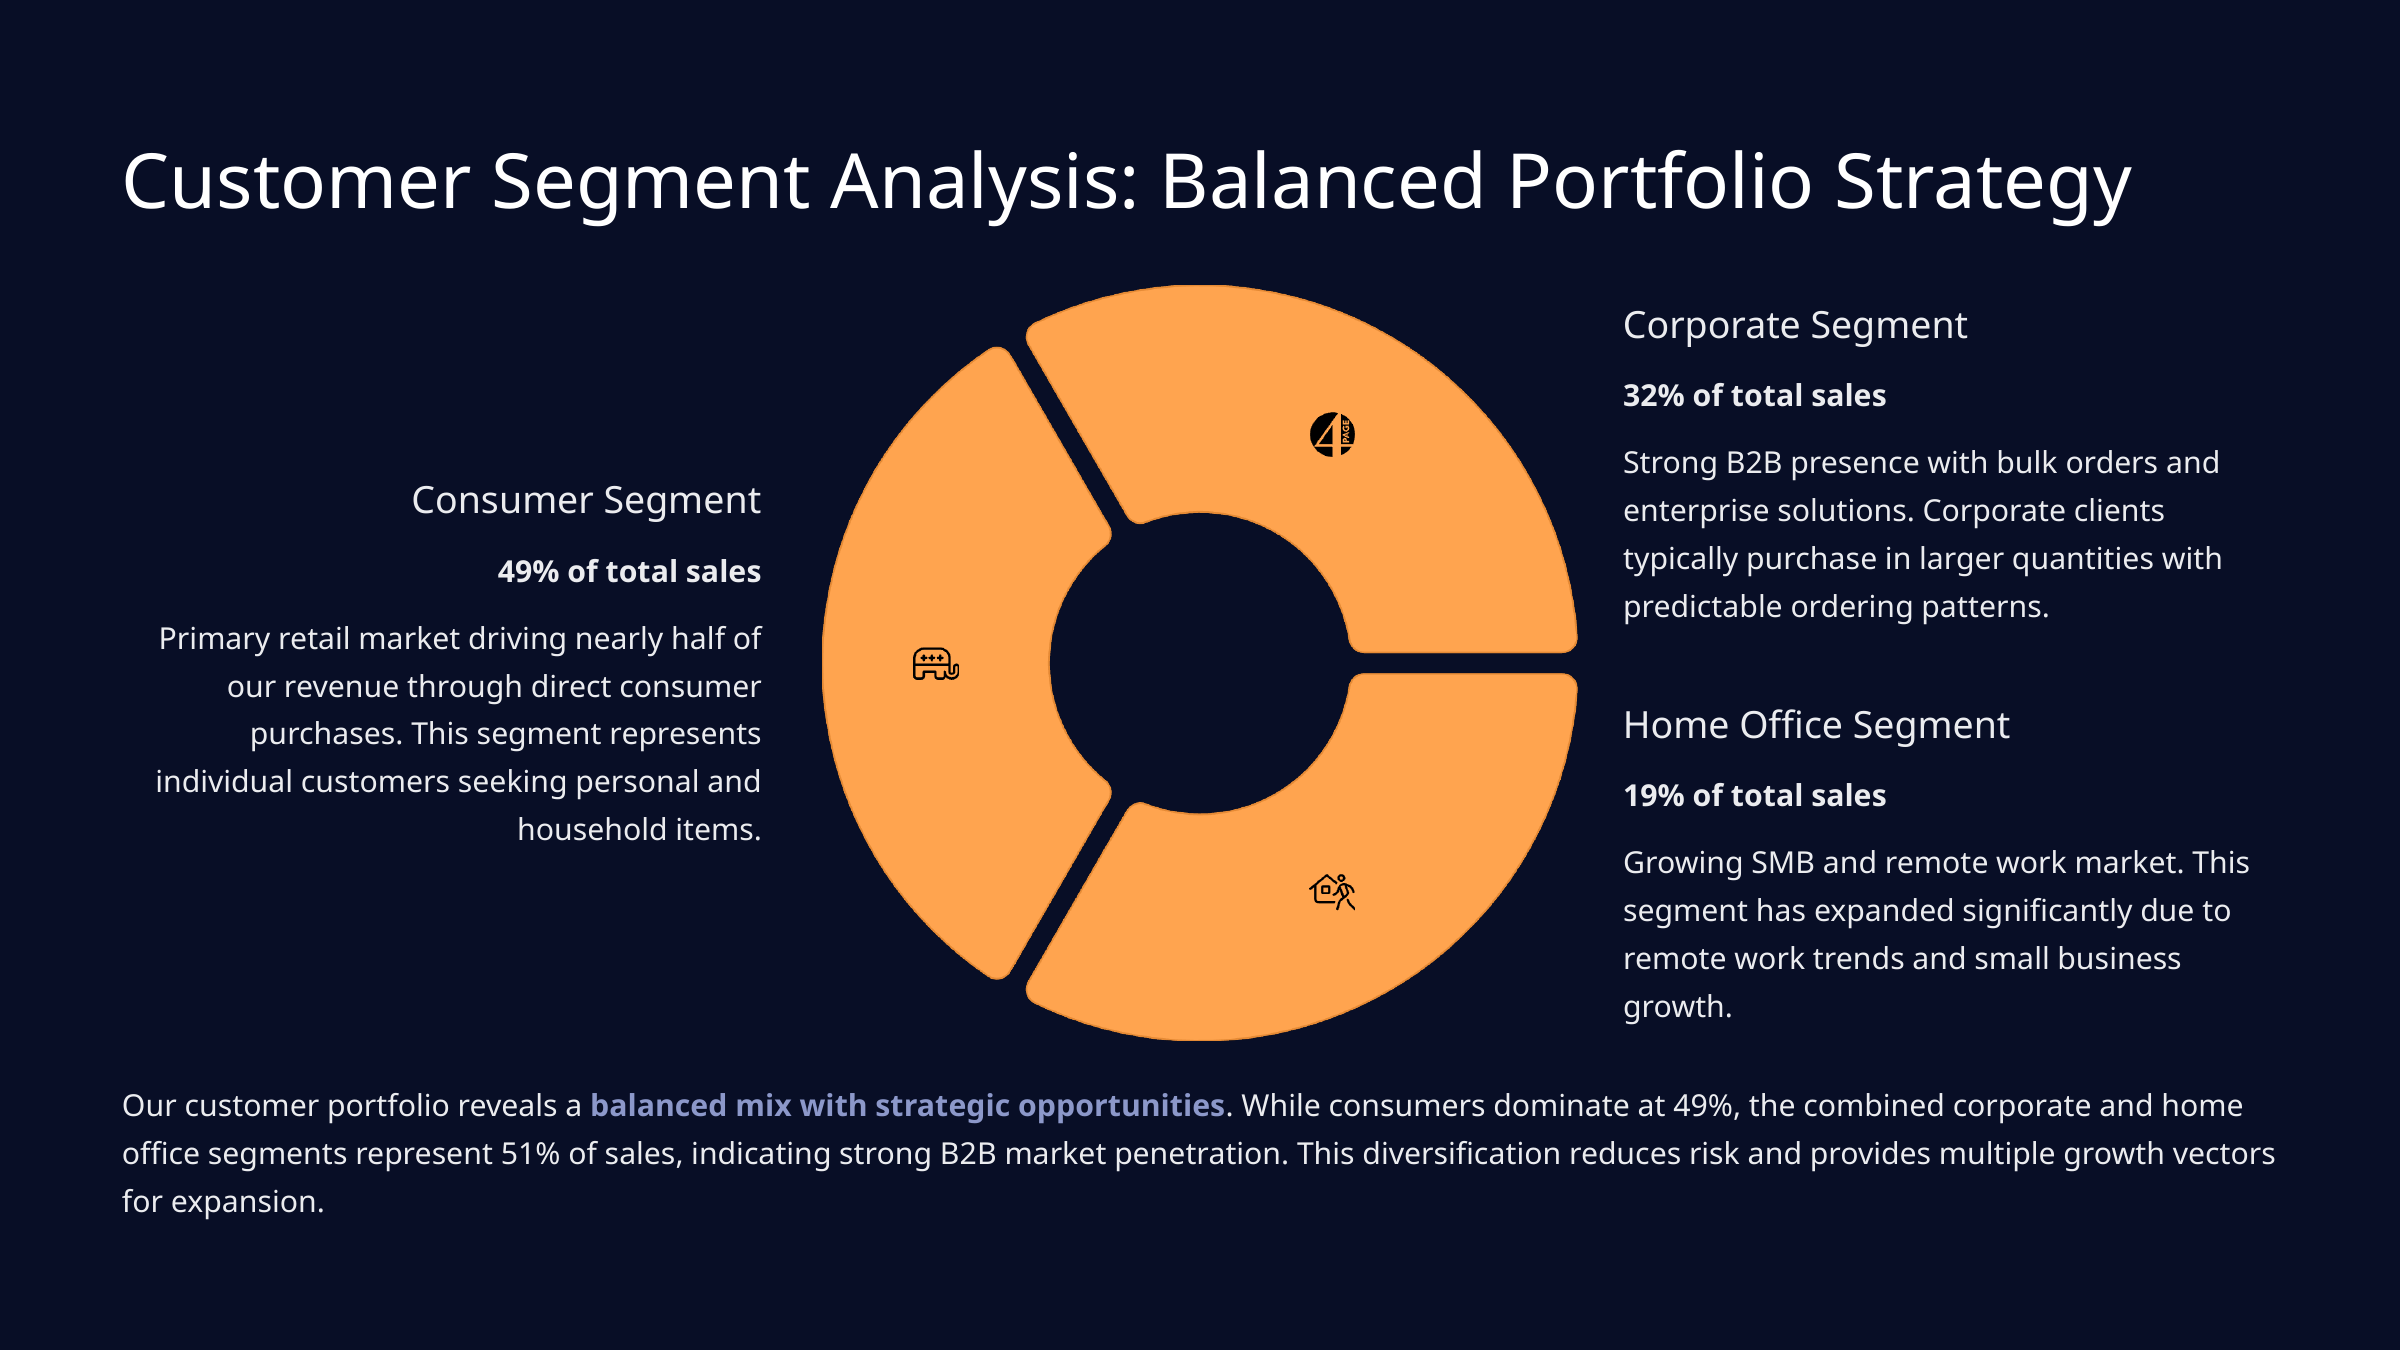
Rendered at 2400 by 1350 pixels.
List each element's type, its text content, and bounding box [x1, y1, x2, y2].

text_box 19% of total sales [1623, 764, 2279, 814]
text_box Home Office Segment [1623, 698, 2021, 747]
text_box Our customer portfolio reveals a balanced mix with strategic opportunities. While consumers dominate at 49%, the combined corporate and home office segments represent 51% of sales, indicating strong B2B market penetration. This diversification reduces risk and provides multiple growth vectors for expansion. [121, 1074, 2279, 1221]
text_box Customer Segment Analysis: Balanced Portfolio Strategy [121, 129, 2177, 225]
text_box Consumer Segment [380, 474, 762, 522]
text_box Corporate Segment [1623, 298, 2004, 347]
text_box Growing SMB and remote work market. This segment has expanded significantly due to remote work trends and small business growth. [1623, 831, 2279, 1027]
text_box Strong B2B presence with bulk orders and enterprise solutions. Corporate clients typically purchase in larger quantities with predictable ordering patterns. [1623, 431, 2279, 627]
text_box 32% of total sales [1623, 364, 2279, 414]
picture [822, 285, 1578, 1041]
text_box 49% of total sales [121, 540, 762, 590]
text_box Primary retail market driving nearly half of our revenue through direct consumer purchases. This segment represents individual customers seeking personal and household items. [121, 607, 762, 852]
